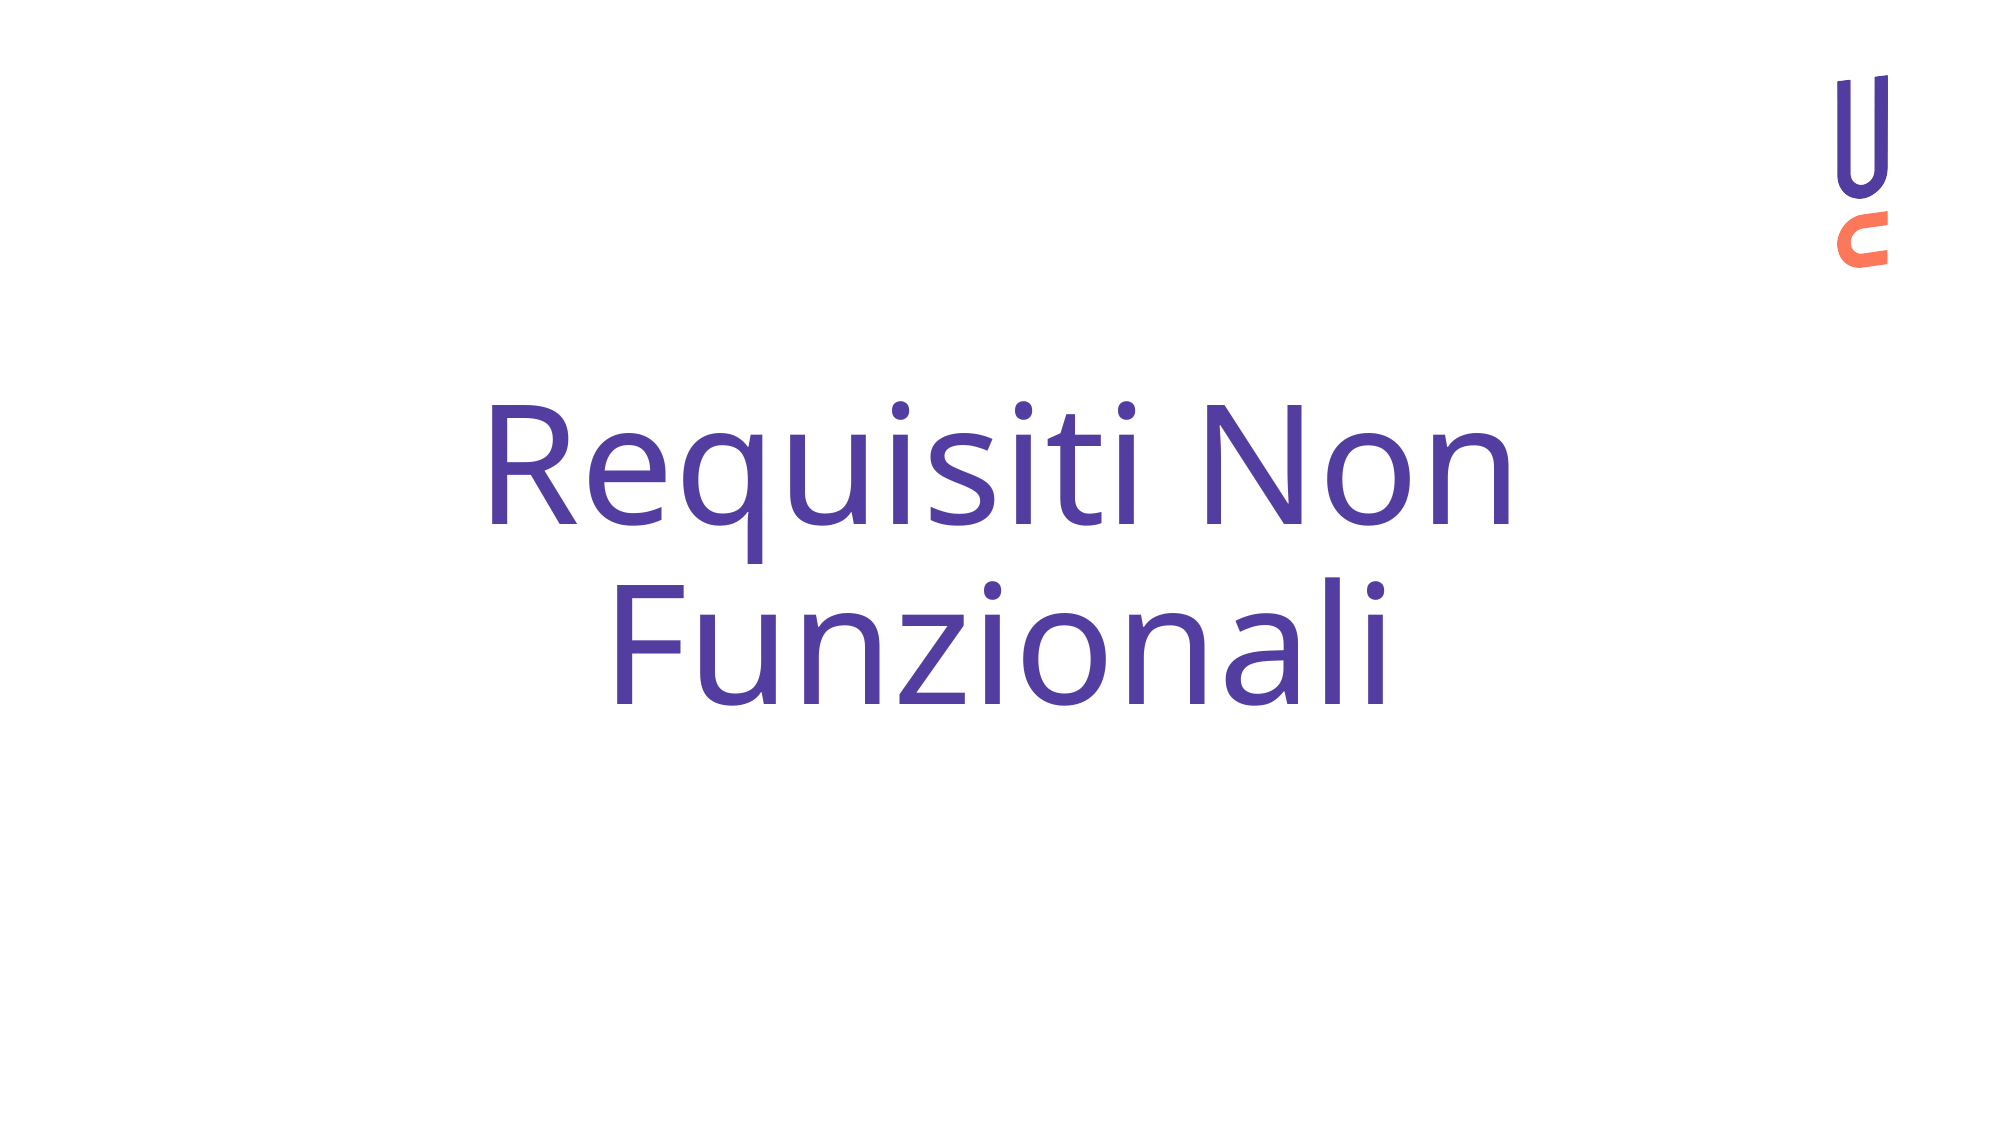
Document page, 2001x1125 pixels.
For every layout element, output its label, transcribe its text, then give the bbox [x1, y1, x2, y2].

text_box Requisiti Non Funzionali [309, 373, 1691, 748]
picture [1837, 75, 1888, 268]
